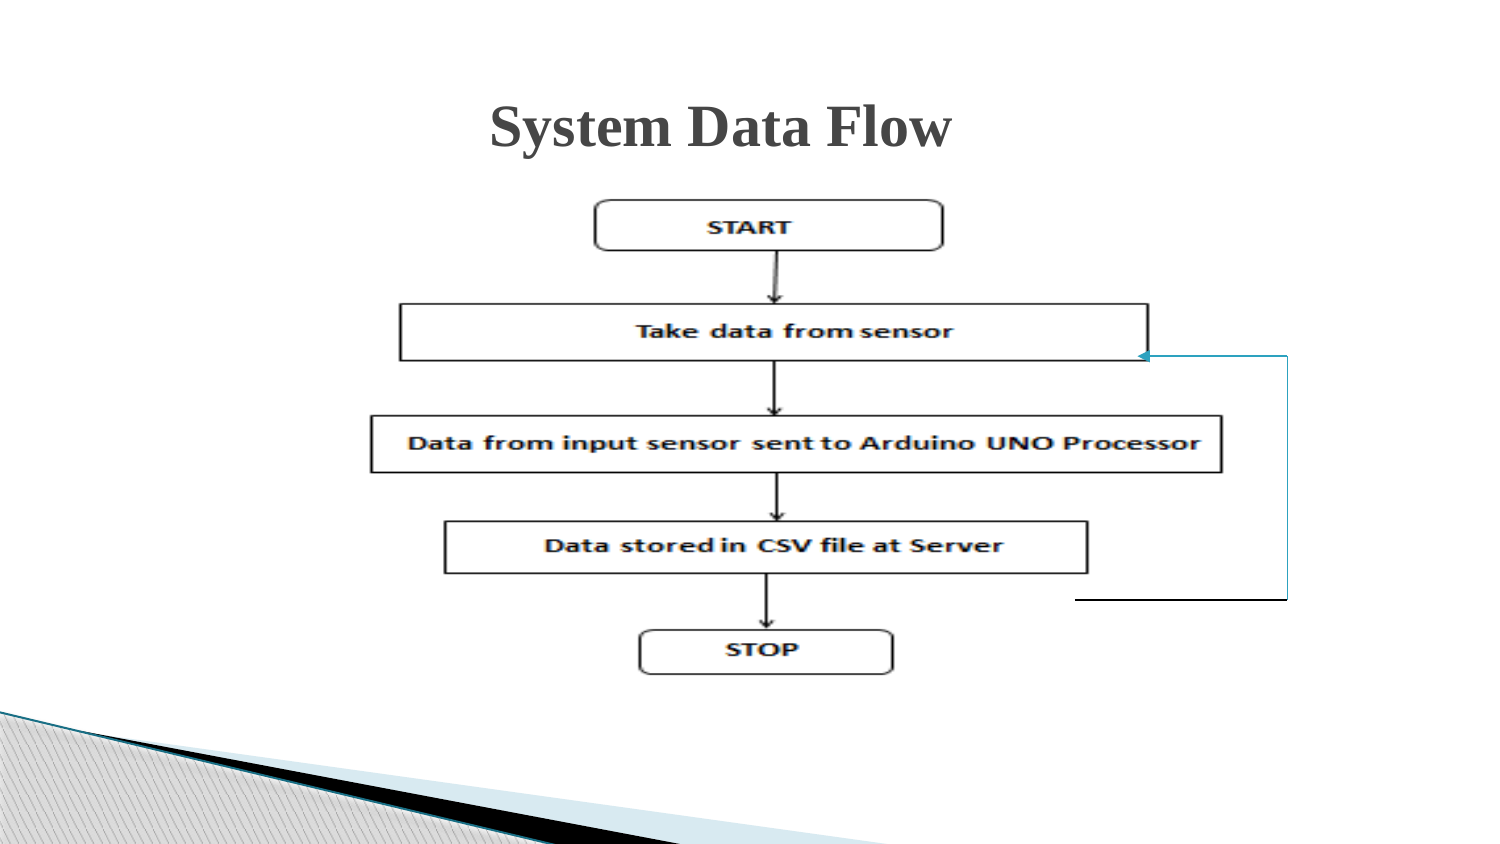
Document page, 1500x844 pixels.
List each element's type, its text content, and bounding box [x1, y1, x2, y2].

title System Data Flow [474, 78, 985, 167]
picture [149, 168, 1413, 735]
